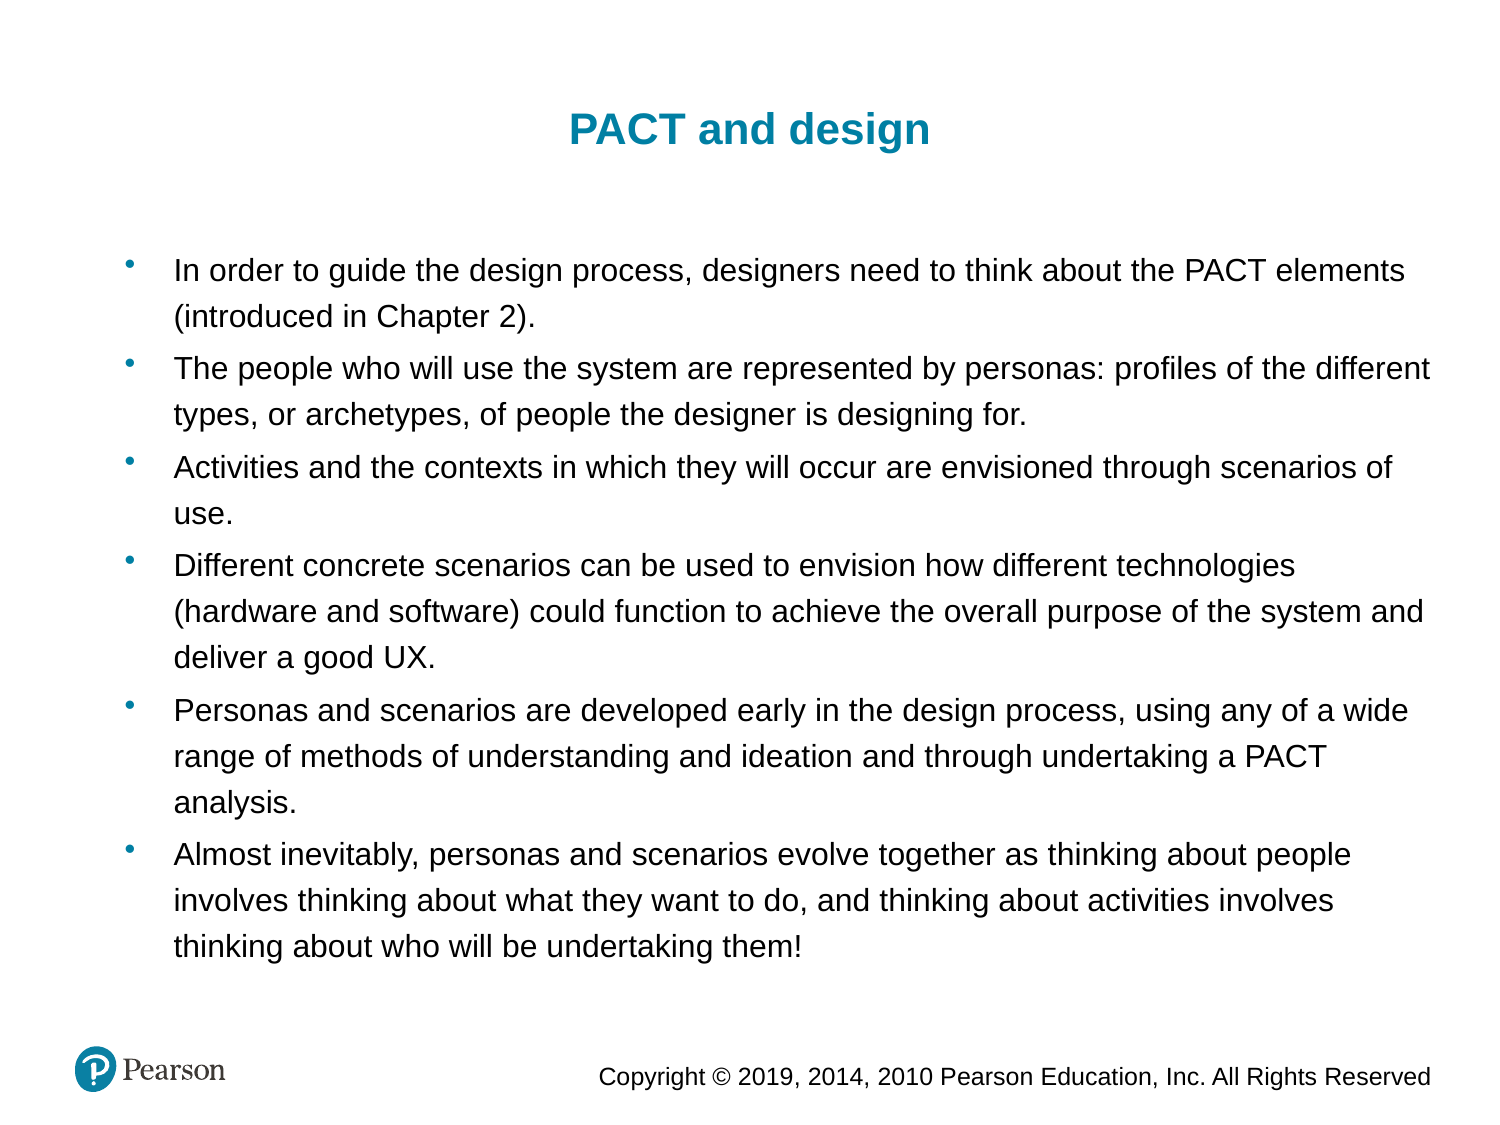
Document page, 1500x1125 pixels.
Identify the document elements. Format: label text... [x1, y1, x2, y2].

list In order to guide the design process, designers need to think about the PACT elements (introduced in Chapter 2). The people who will use the system are represented by personas: profiles of the different types, or archetypes, of people the designer is designing for. Activities and the contexts in which they will occur are envisioned through scenarios of use. Different concrete scenarios can be used to envision how different technologies (hardware and software) could function to achieve the overall purpose of the system and deliver a good UX. Personas and scenarios are developed early in the design process, using any of a wide range of methods of understanding and ideation and through undertaking a PACT analysis. Almost inevitably, personas and scenarios evolve together as thinking about people involves thinking about what they want to do, and thinking about activities involves thinking about who will be undertaking them! [109, 233, 1460, 977]
title PACT and design [75, 92, 1425, 215]
